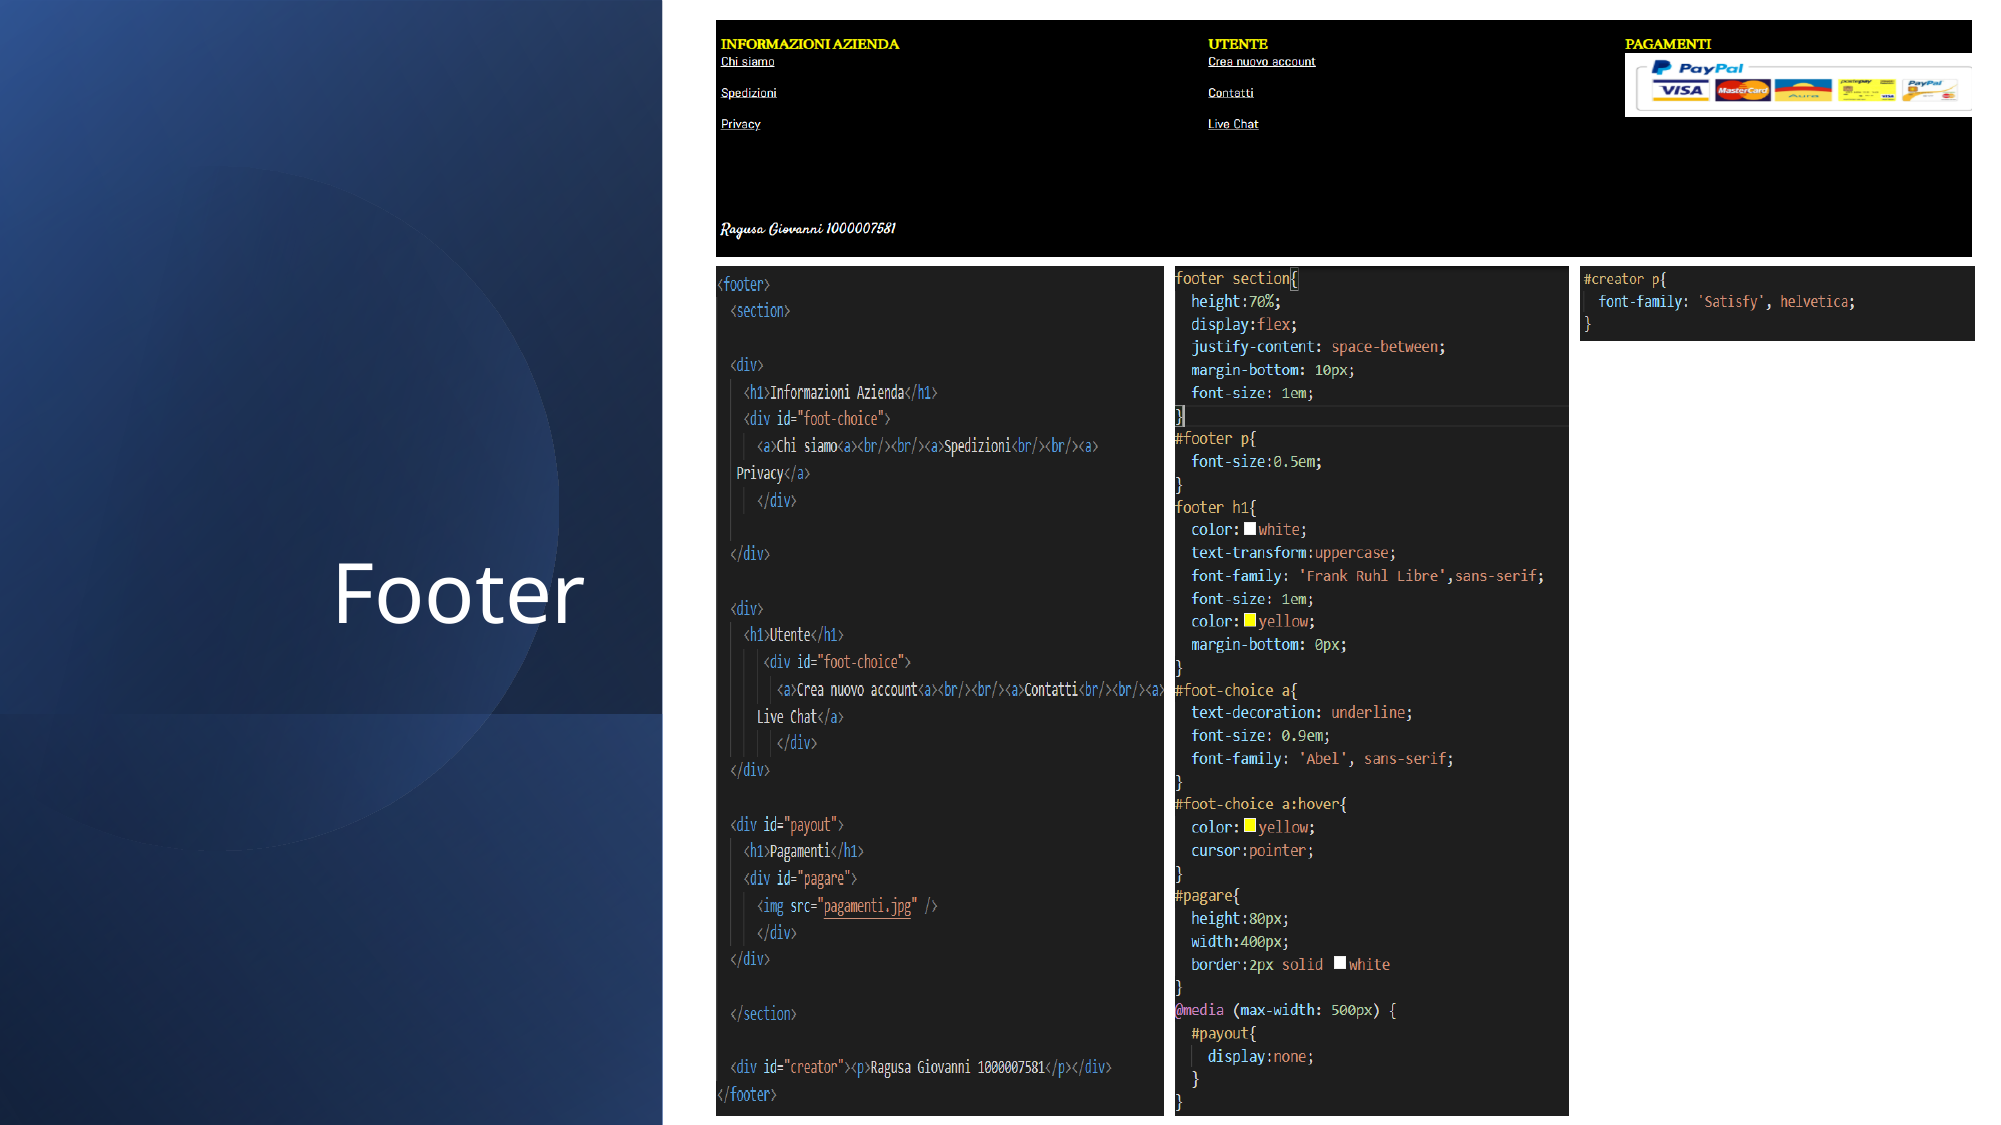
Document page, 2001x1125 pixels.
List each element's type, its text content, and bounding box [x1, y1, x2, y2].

picture [716, 266, 1164, 1116]
text_box [0, 0, 663, 1124]
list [716, 19, 1972, 257]
text_box [663, 0, 2000, 1125]
picture [1580, 266, 1975, 341]
picture [1175, 266, 1569, 1116]
title Footer [76, 96, 602, 652]
